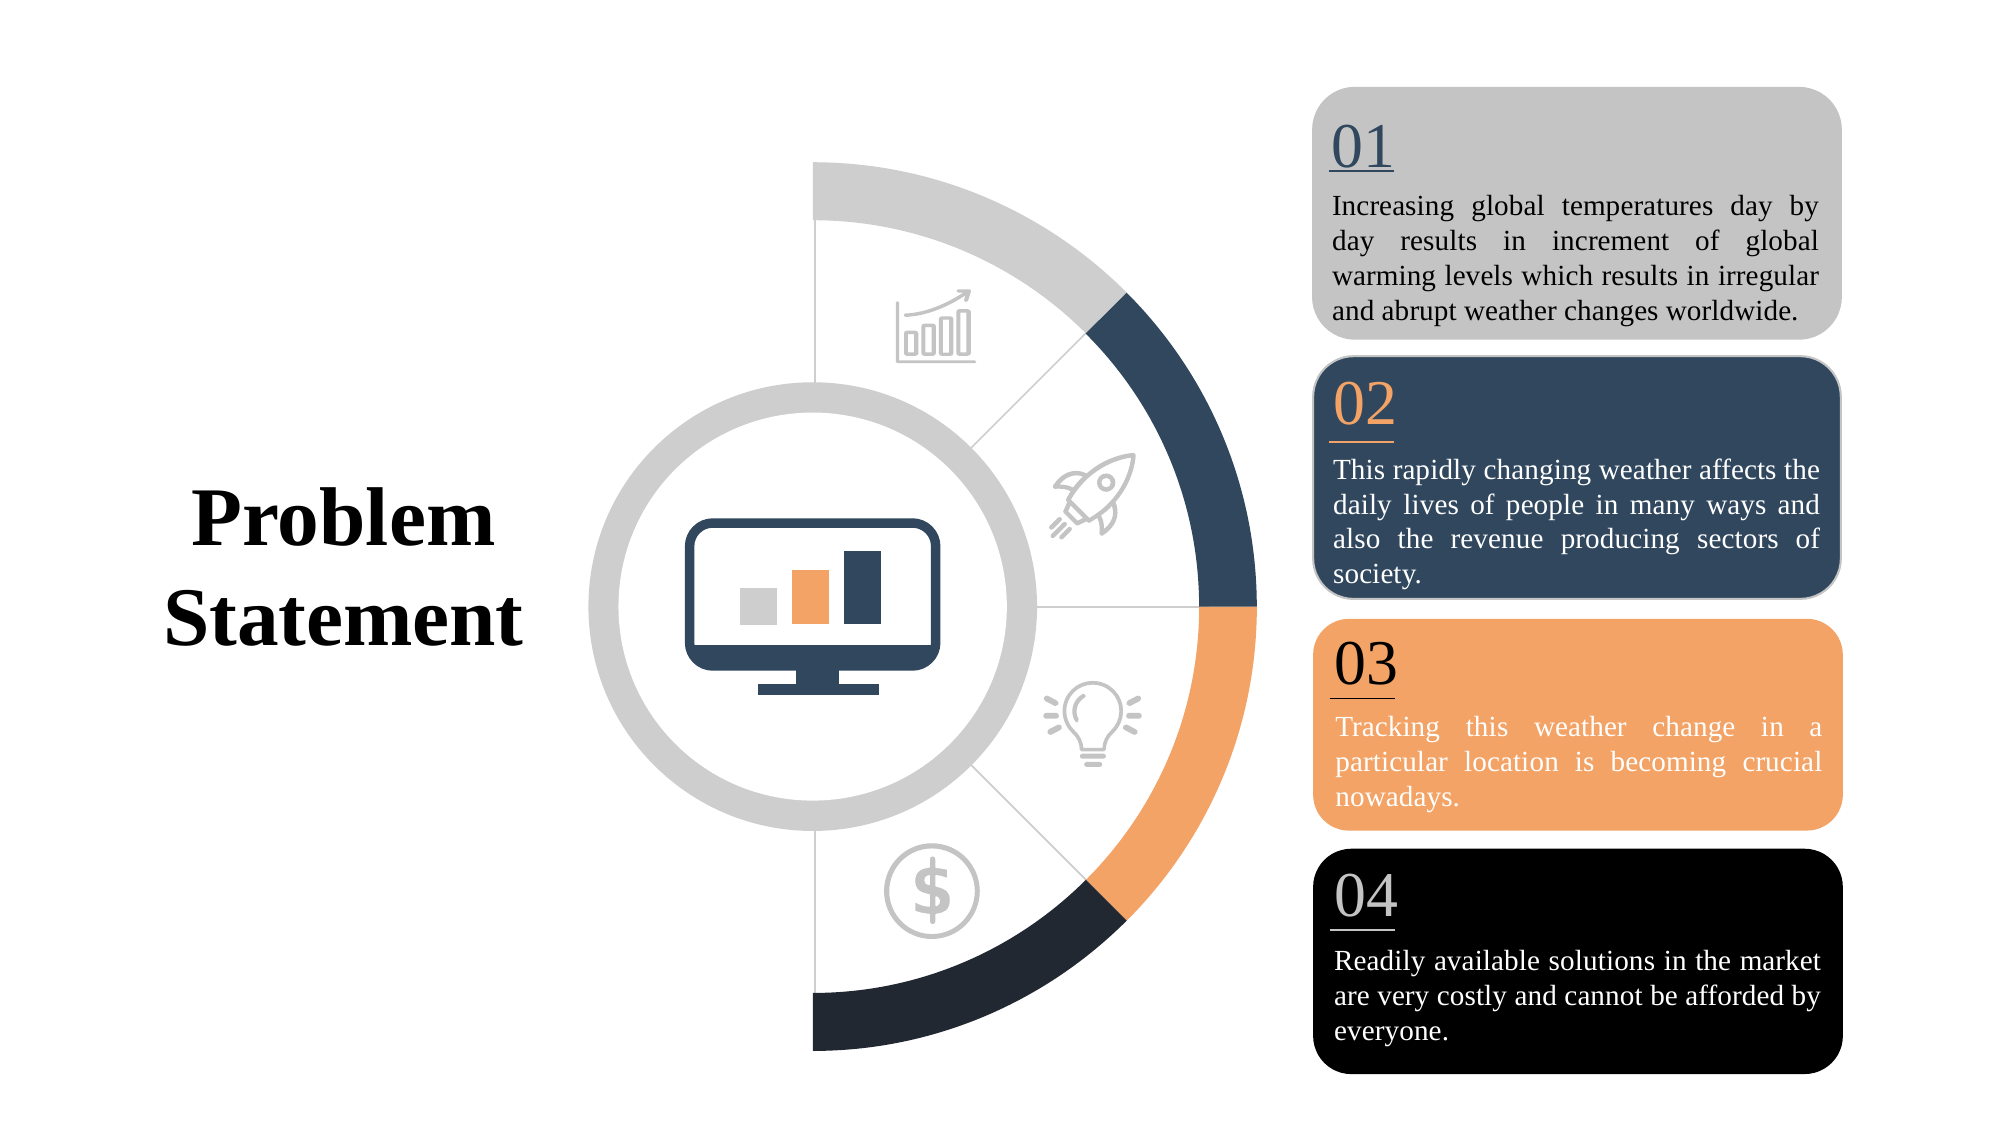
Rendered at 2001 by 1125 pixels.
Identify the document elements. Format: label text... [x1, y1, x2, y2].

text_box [588, 162, 1257, 1051]
text_box Readily available solutions in the market are very costly and cannot be afforded by everyone. [1314, 921, 1842, 1052]
text_box 04 [1314, 852, 1767, 921]
text_box [1321, 818, 1835, 831]
text_box Tracking this weather change in a particular location is becoming crucial nowadays. [1315, 687, 1843, 818]
text_box [1339, 618, 1843, 687]
text_box Problem Statement [99, 291, 588, 834]
text_box Increasing global temperatures day by day results in increment of global warming levels which results in irregular and abrupt weather changes worldwide. [1312, 166, 1840, 333]
text_box 02 [1313, 360, 1749, 429]
text_box [1332, 333, 1822, 340]
text_box [1335, 848, 1843, 1044]
text_box [1322, 86, 1832, 102]
text_box 03 [1314, 620, 1750, 699]
text_box 01 [1311, 102, 1839, 181]
text_box This rapidly changing weather affects the daily lives of people in many ways and also the revenue producing sectors of society. [1313, 429, 1841, 563]
text_box [1312, 355, 1842, 600]
text_box [1316, 1052, 1840, 1075]
